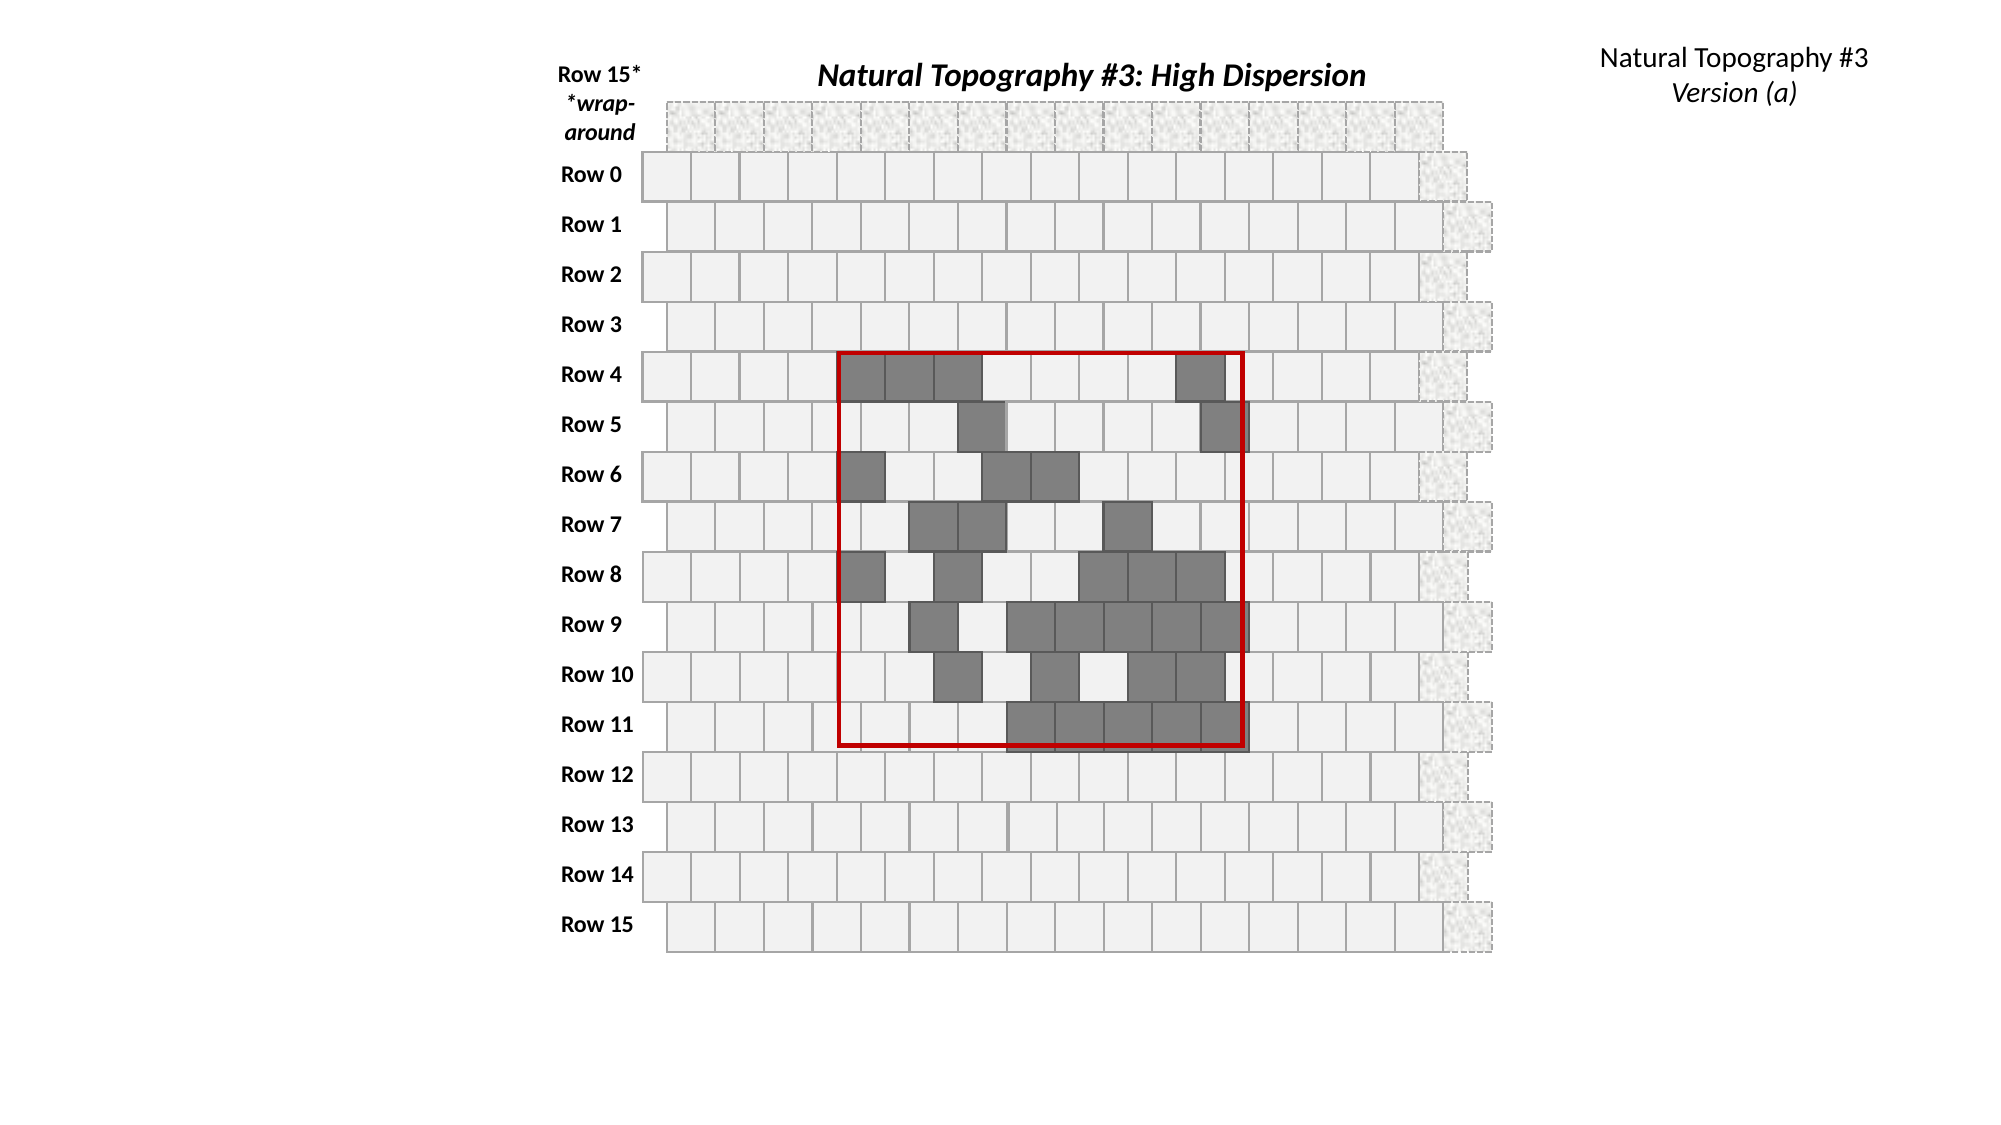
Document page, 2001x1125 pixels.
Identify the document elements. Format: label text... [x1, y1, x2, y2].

text_box [1370, 551, 1420, 603]
text_box [1250, 901, 1297, 953]
text_box [935, 151, 981, 201]
text_box [1008, 901, 1054, 953]
text_box [787, 251, 838, 303]
text_box [741, 753, 789, 803]
text_box [666, 801, 716, 853]
text_box [1102, 201, 1151, 253]
text_box [910, 746, 959, 753]
text_box Row 0 [546, 152, 637, 195]
text_box Row 5 [546, 401, 637, 445]
text_box [1418, 451, 1468, 503]
text_box [789, 653, 836, 703]
text_box [1347, 403, 1396, 451]
text_box [1444, 601, 1493, 653]
text_box [1224, 151, 1272, 203]
text_box [1058, 801, 1105, 853]
text_box [813, 303, 860, 351]
text_box [789, 853, 836, 901]
text_box [1177, 853, 1226, 901]
text_box [1298, 101, 1346, 151]
text_box [763, 201, 813, 251]
text_box [1444, 701, 1493, 753]
text_box [1274, 653, 1321, 703]
text_box [933, 851, 983, 903]
text_box [1054, 746, 1103, 753]
text_box [1226, 351, 1272, 403]
text_box [959, 746, 1006, 753]
text_box [641, 351, 690, 403]
text_box [1177, 753, 1226, 803]
text_box [1007, 303, 1054, 351]
text_box [1444, 901, 1493, 953]
text_box [1272, 251, 1321, 303]
text_box [886, 151, 935, 203]
text_box [836, 151, 886, 203]
text_box [690, 653, 739, 703]
text_box [1151, 746, 1200, 753]
text_box [1371, 151, 1418, 201]
text_box [1396, 502, 1443, 551]
text_box [666, 901, 714, 953]
text_box [1371, 251, 1420, 303]
text_box [1420, 852, 1469, 901]
text_box [1250, 203, 1297, 253]
text_box [981, 151, 1032, 203]
text_box [1248, 503, 1297, 551]
text_box Row 7 [546, 501, 637, 545]
text_box [1200, 101, 1249, 151]
text_box [765, 703, 813, 753]
text_box Row 13 [546, 801, 649, 845]
text_box [787, 451, 836, 501]
text_box Row 9 [546, 601, 637, 645]
text_box [1177, 151, 1224, 201]
text_box [690, 451, 741, 503]
text_box [957, 201, 1005, 253]
text_box [813, 803, 862, 853]
text_box [1323, 753, 1370, 803]
text_box [1394, 601, 1444, 653]
text_box [1151, 201, 1200, 253]
text_box [1396, 302, 1443, 351]
text_box [765, 403, 811, 451]
text_box [1102, 101, 1152, 151]
text_box [642, 851, 690, 903]
text_box [838, 352, 1244, 746]
text_box [666, 201, 716, 253]
text_box Natural Topography #3 Version (a) [1585, 30, 1884, 116]
text_box [860, 746, 910, 753]
text_box [1323, 451, 1371, 503]
text_box [1420, 252, 1468, 303]
text_box [1127, 753, 1177, 803]
text_box [666, 703, 714, 753]
text_box [981, 751, 1032, 803]
text_box [1244, 551, 1272, 603]
text_box [690, 551, 741, 603]
text_box Row 15* *wrap-around [533, 51, 667, 152]
text_box Row 1 [546, 201, 637, 245]
text_box [666, 401, 714, 451]
text_box [1244, 401, 1250, 453]
text_box [642, 751, 690, 803]
text_box [1272, 551, 1323, 603]
text_box [1345, 101, 1396, 153]
text_box [1200, 701, 1250, 753]
text_box [860, 101, 910, 151]
text_box [763, 901, 813, 953]
text_box [739, 152, 789, 201]
text_box [741, 451, 787, 503]
text_box [1297, 201, 1345, 251]
text_box [1226, 753, 1272, 803]
text_box [1347, 803, 1394, 853]
text_box [714, 901, 763, 953]
text_box [763, 601, 813, 653]
text_box [1370, 753, 1420, 803]
text_box [1394, 701, 1444, 753]
text_box [959, 803, 1008, 853]
text_box [1080, 253, 1127, 303]
text_box [1323, 151, 1371, 201]
text_box [910, 101, 957, 151]
text_box [1250, 403, 1297, 451]
text_box [642, 651, 690, 703]
text_box [666, 603, 714, 653]
text_box [838, 253, 884, 303]
text_box [935, 753, 981, 803]
text_box [690, 351, 741, 403]
text_box Natural Topography #3: High Dispersion [802, 46, 1383, 101]
text_box Row 14 [546, 851, 649, 895]
text_box [641, 251, 692, 303]
text_box [910, 903, 959, 953]
text_box [1103, 746, 1151, 753]
text_box Row 15 [546, 901, 649, 945]
text_box [1248, 101, 1299, 151]
text_box [1078, 753, 1127, 803]
text_box [714, 401, 765, 453]
text_box [1129, 853, 1177, 901]
text_box [935, 253, 981, 303]
text_box [813, 501, 838, 553]
text_box [1420, 652, 1469, 703]
text_box [1127, 151, 1177, 201]
text_box [1321, 351, 1371, 403]
text_box [1054, 101, 1103, 151]
text_box [1151, 801, 1202, 853]
text_box [716, 803, 765, 853]
text_box [1345, 301, 1396, 353]
text_box [666, 501, 716, 553]
text_box [666, 301, 716, 351]
text_box [789, 152, 836, 201]
text_box [1244, 601, 1250, 653]
text_box [763, 501, 813, 553]
text_box [1442, 301, 1493, 353]
text_box [1395, 101, 1444, 151]
text_box [1297, 703, 1345, 753]
text_box [1078, 151, 1127, 201]
text_box [1420, 752, 1469, 803]
text_box [1151, 101, 1200, 151]
text_box [692, 253, 739, 303]
text_box [1105, 803, 1151, 853]
text_box [862, 803, 908, 851]
text_box [1030, 251, 1080, 303]
text_box [1345, 503, 1396, 551]
text_box [1394, 901, 1444, 953]
text_box [983, 853, 1030, 901]
text_box Row 2 [546, 251, 637, 295]
text_box [716, 201, 763, 253]
text_box [741, 853, 789, 901]
text_box [1200, 901, 1250, 953]
text_box [1202, 303, 1248, 351]
text_box [1005, 201, 1056, 251]
text_box [1299, 303, 1345, 351]
text_box [813, 703, 860, 753]
text_box [1321, 651, 1372, 703]
text_box [1297, 401, 1347, 453]
text_box [1056, 201, 1102, 253]
text_box [957, 101, 1006, 151]
text_box [860, 301, 910, 351]
text_box Row 12 [546, 751, 649, 795]
text_box [789, 351, 836, 403]
text_box [1105, 901, 1153, 953]
text_box [1323, 853, 1370, 901]
text_box Row 3 [546, 301, 637, 345]
text_box [813, 601, 838, 653]
text_box [1297, 801, 1347, 853]
text_box [1321, 251, 1371, 303]
text_box [667, 101, 715, 153]
text_box [642, 551, 690, 603]
text_box [1200, 201, 1250, 253]
text_box [1006, 746, 1054, 753]
text_box [811, 101, 860, 153]
text_box [1008, 801, 1058, 853]
text_box [1371, 351, 1420, 403]
text_box [1105, 303, 1151, 351]
text_box [1442, 201, 1493, 253]
text_box [884, 851, 933, 903]
text_box [1030, 851, 1080, 903]
text_box [714, 101, 763, 153]
text_box [1244, 451, 1272, 503]
text_box [1248, 801, 1297, 853]
text_box [1345, 601, 1394, 653]
text_box [1005, 101, 1055, 151]
text_box [789, 553, 836, 601]
text_box [741, 551, 789, 601]
text_box [1177, 253, 1224, 303]
text_box [714, 601, 763, 653]
text_box [1396, 201, 1444, 253]
text_box [1272, 151, 1323, 203]
text_box [860, 901, 910, 953]
text_box [1244, 653, 1274, 703]
text_box [959, 303, 1007, 351]
text_box [1347, 901, 1394, 953]
text_box [641, 451, 690, 503]
text_box [692, 152, 739, 201]
text_box [1370, 851, 1420, 903]
text_box [860, 203, 908, 253]
text_box [813, 901, 860, 953]
text_box [765, 803, 813, 853]
text_box [1080, 851, 1129, 903]
text_box Row 8 [546, 551, 637, 595]
text_box [1442, 801, 1493, 853]
text_box [959, 901, 1008, 953]
text_box [1372, 653, 1420, 701]
text_box [1151, 303, 1202, 351]
text_box [908, 801, 959, 851]
text_box Row 6 [546, 451, 637, 495]
text_box [716, 303, 763, 351]
text_box [1250, 703, 1297, 753]
text_box [716, 503, 763, 551]
text_box [1323, 551, 1370, 603]
text_box [1418, 151, 1468, 201]
text_box [741, 351, 789, 403]
text_box [1054, 901, 1105, 953]
text_box Row 4 [546, 351, 637, 395]
text_box [1442, 501, 1493, 553]
text_box [1226, 853, 1272, 901]
text_box [690, 751, 741, 803]
text_box [884, 251, 935, 301]
text_box Row 11 [546, 701, 649, 745]
text_box [1250, 603, 1299, 653]
text_box [836, 851, 884, 901]
text_box [838, 753, 884, 803]
text_box [884, 753, 935, 803]
text_box [690, 851, 741, 903]
text_box [1396, 402, 1443, 451]
text_box [1297, 503, 1345, 551]
text_box [1418, 351, 1468, 403]
text_box [910, 301, 959, 351]
text_box [1054, 301, 1105, 352]
text_box [1248, 301, 1299, 353]
text_box [1345, 701, 1394, 753]
text_box Row 10 [546, 651, 649, 695]
text_box [1297, 901, 1347, 953]
text_box [981, 251, 1030, 303]
text_box [908, 201, 957, 253]
text_box [714, 701, 765, 753]
text_box [763, 101, 812, 153]
text_box [1371, 451, 1420, 503]
text_box [1244, 503, 1248, 551]
text_box [1032, 151, 1078, 201]
text_box [641, 151, 692, 203]
text_box [739, 251, 787, 303]
text_box [739, 653, 789, 703]
text_box [1202, 803, 1248, 853]
text_box [1272, 351, 1321, 403]
text_box [1032, 753, 1078, 801]
text_box [1394, 802, 1444, 853]
text_box [813, 201, 860, 253]
text_box [811, 401, 838, 451]
text_box [763, 301, 813, 353]
text_box [1299, 603, 1345, 653]
text_box [1153, 901, 1200, 953]
text_box [1224, 253, 1272, 303]
text_box [789, 753, 838, 803]
text_box [1442, 401, 1493, 453]
text_box [1345, 201, 1396, 251]
text_box [1127, 253, 1177, 303]
text_box [1420, 551, 1469, 603]
text_box [1272, 851, 1323, 903]
text_box [1272, 451, 1323, 503]
text_box [1272, 751, 1323, 801]
